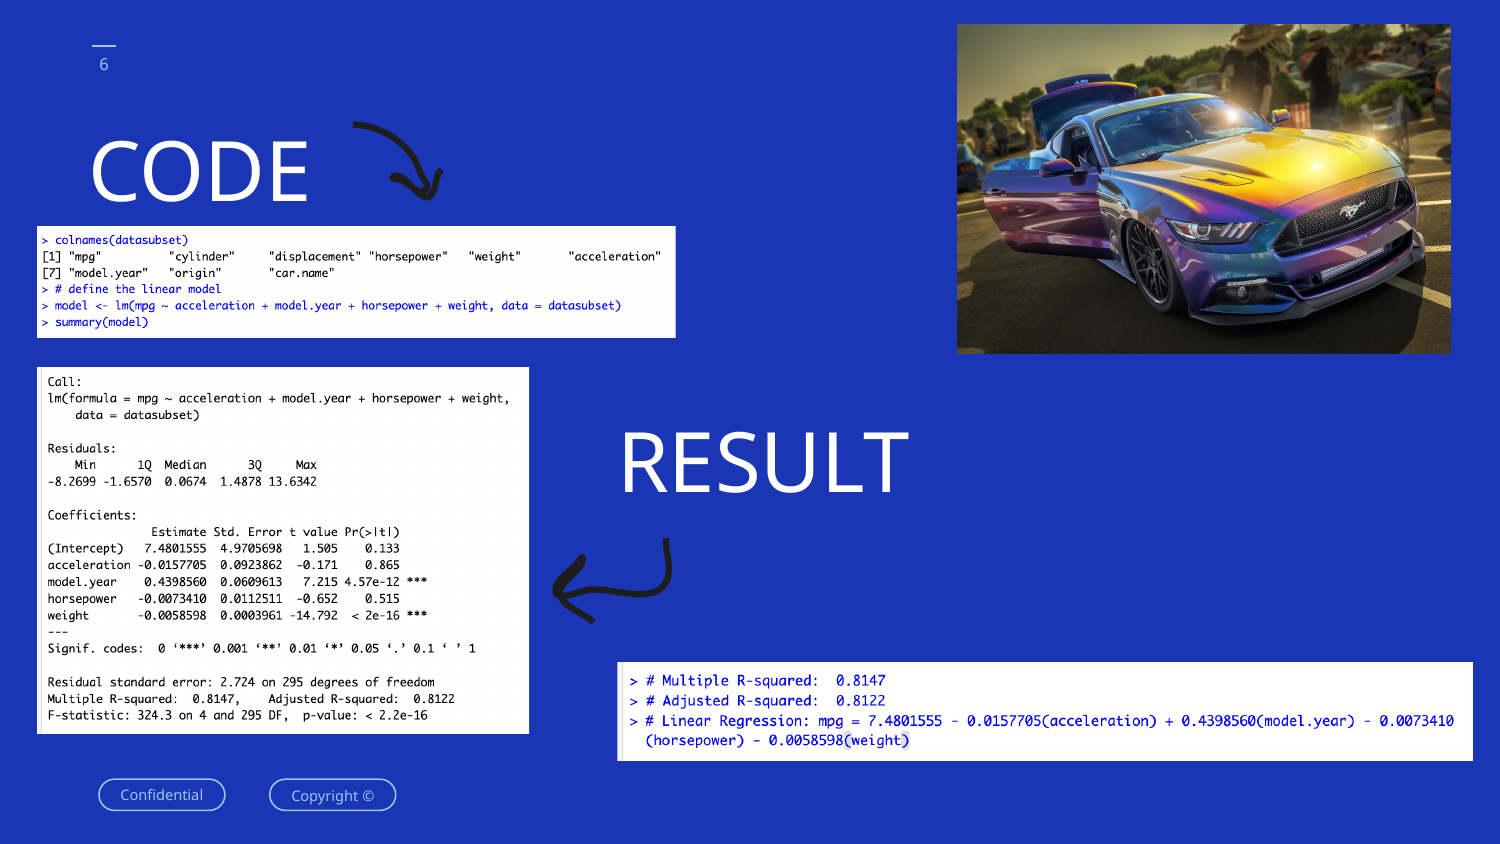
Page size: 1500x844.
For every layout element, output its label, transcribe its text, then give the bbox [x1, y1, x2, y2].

picture [36, 225, 676, 339]
picture [36, 366, 530, 734]
text_box [353, 124, 442, 198]
slide_number ‹#› [69, 33, 140, 98]
text_box [555, 538, 669, 623]
picture [957, 24, 1451, 355]
text_box RESULT [602, 379, 1162, 524]
picture [616, 661, 1474, 761]
title CODE [73, 63, 691, 261]
